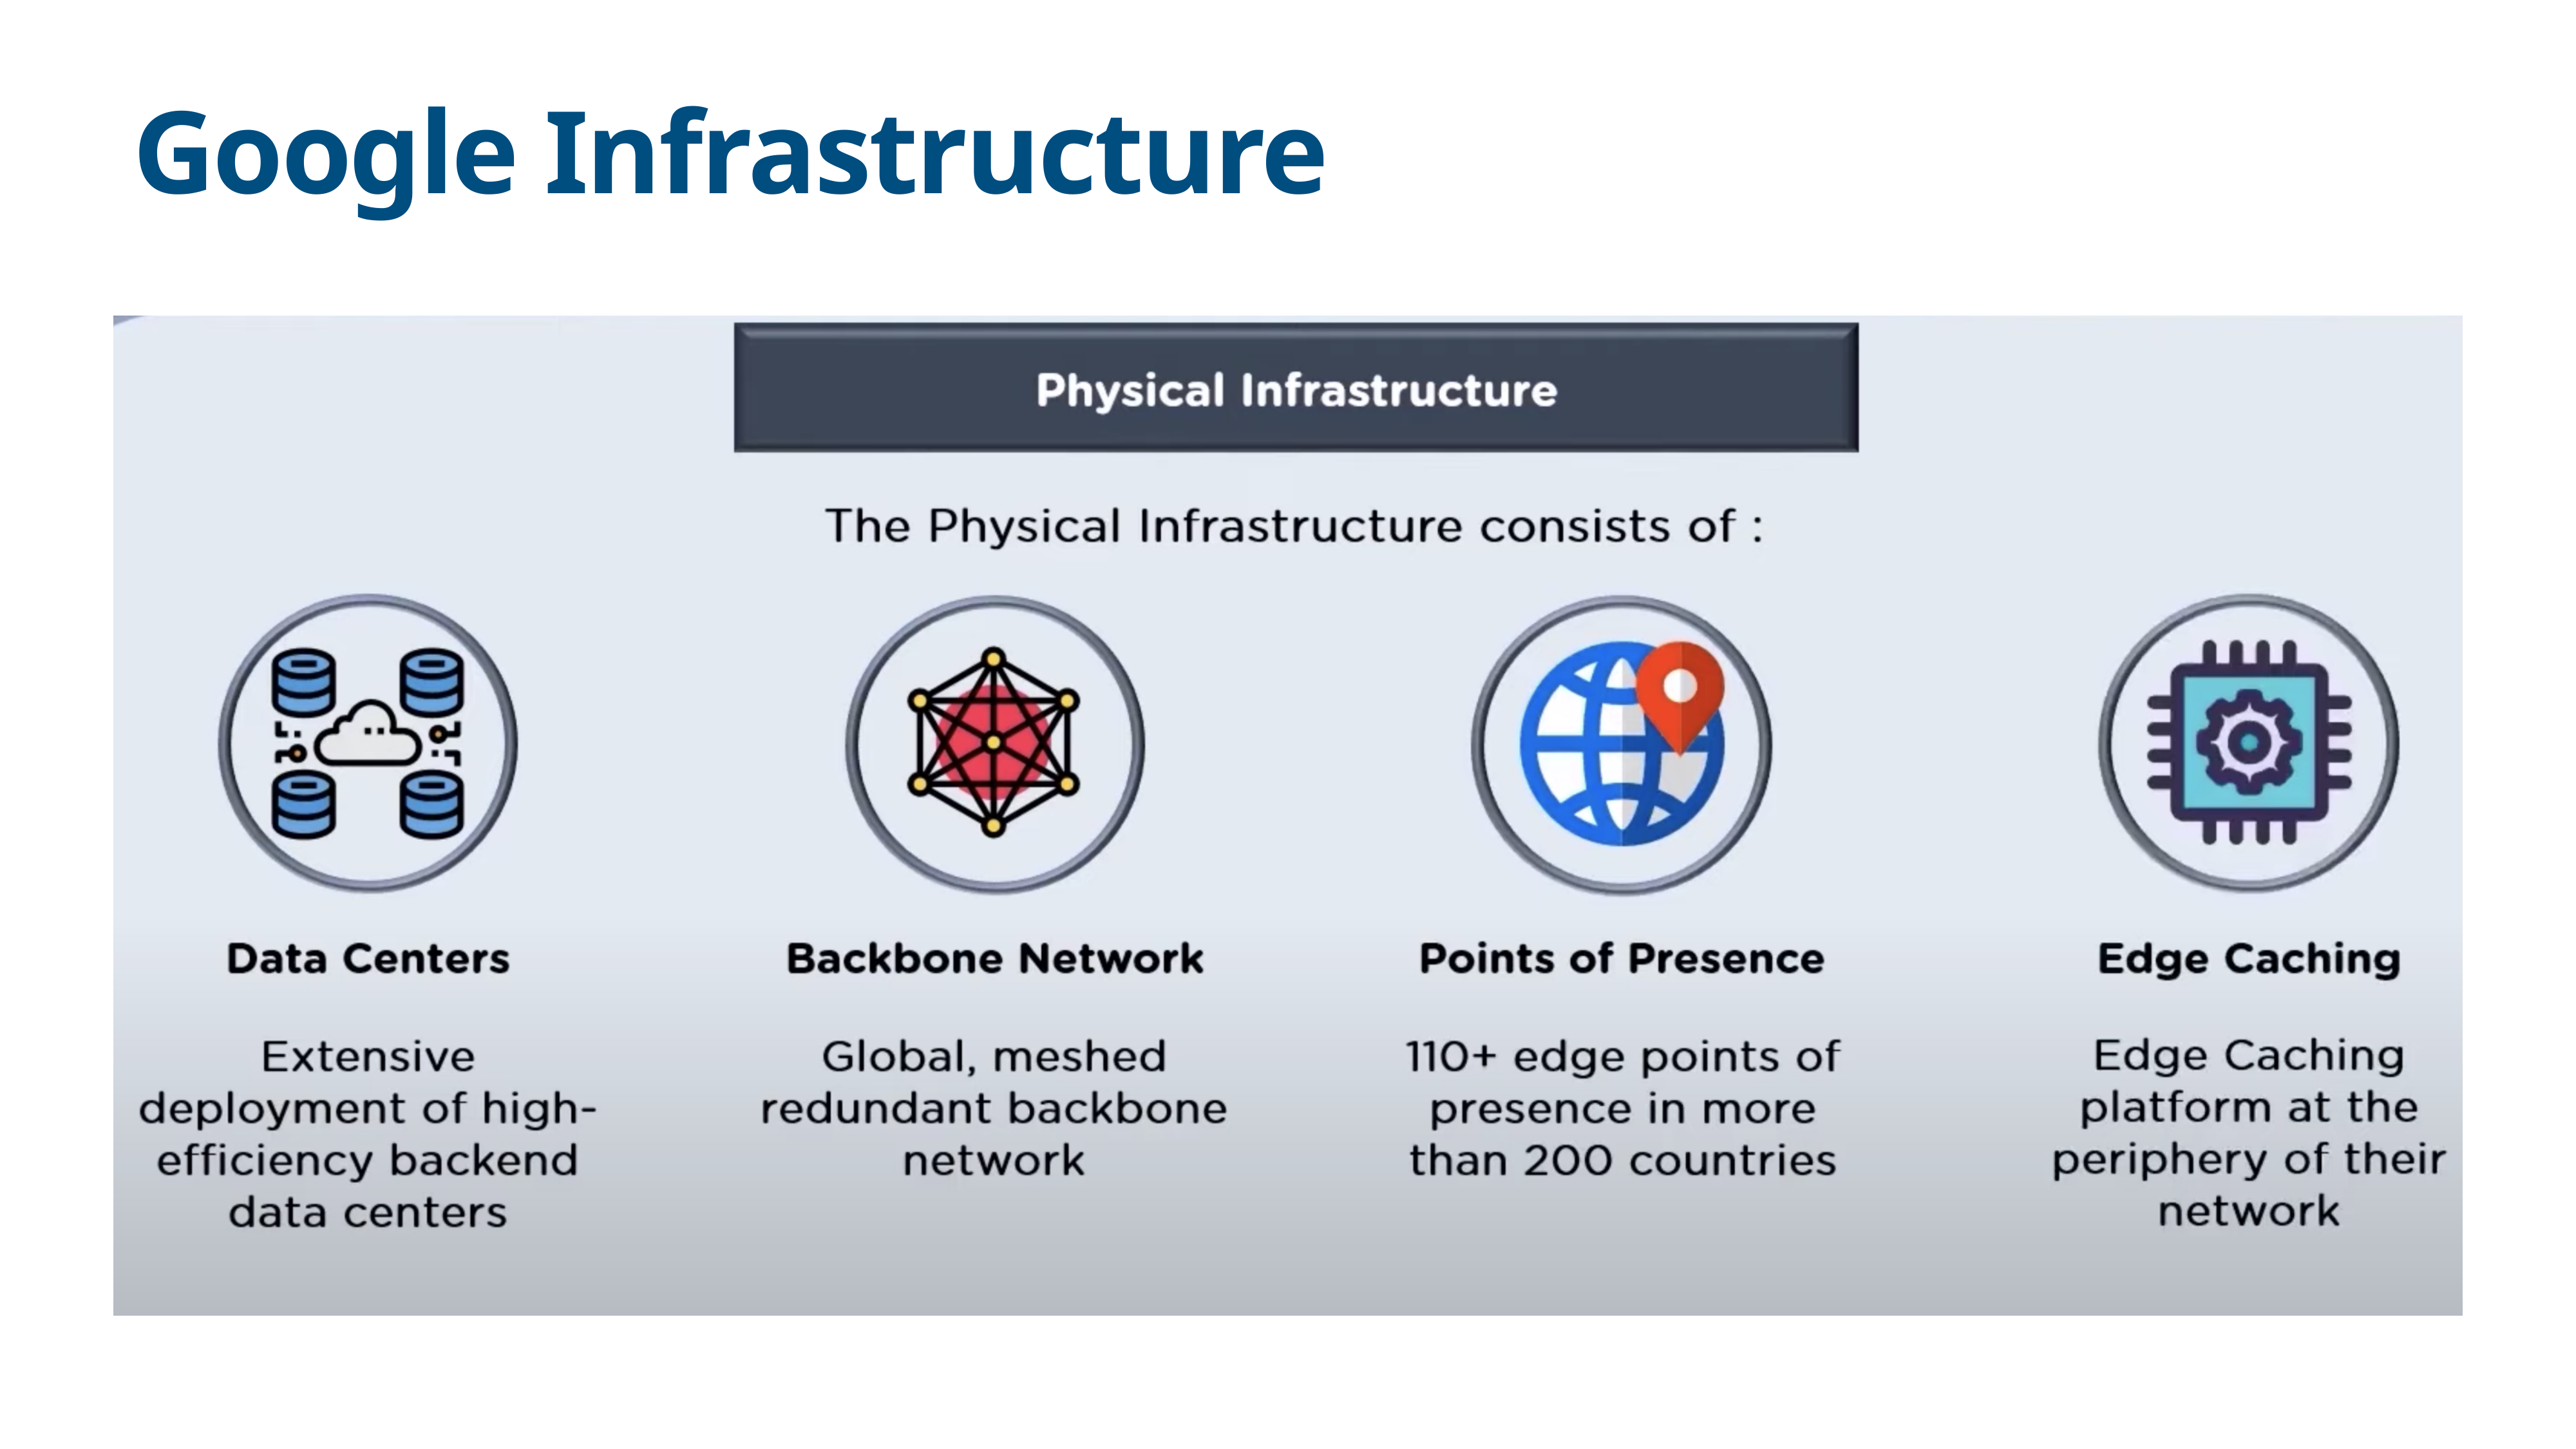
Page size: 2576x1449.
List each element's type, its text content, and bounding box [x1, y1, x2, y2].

picture [113, 316, 2463, 1316]
title Google Infrastructure [127, 100, 2449, 252]
